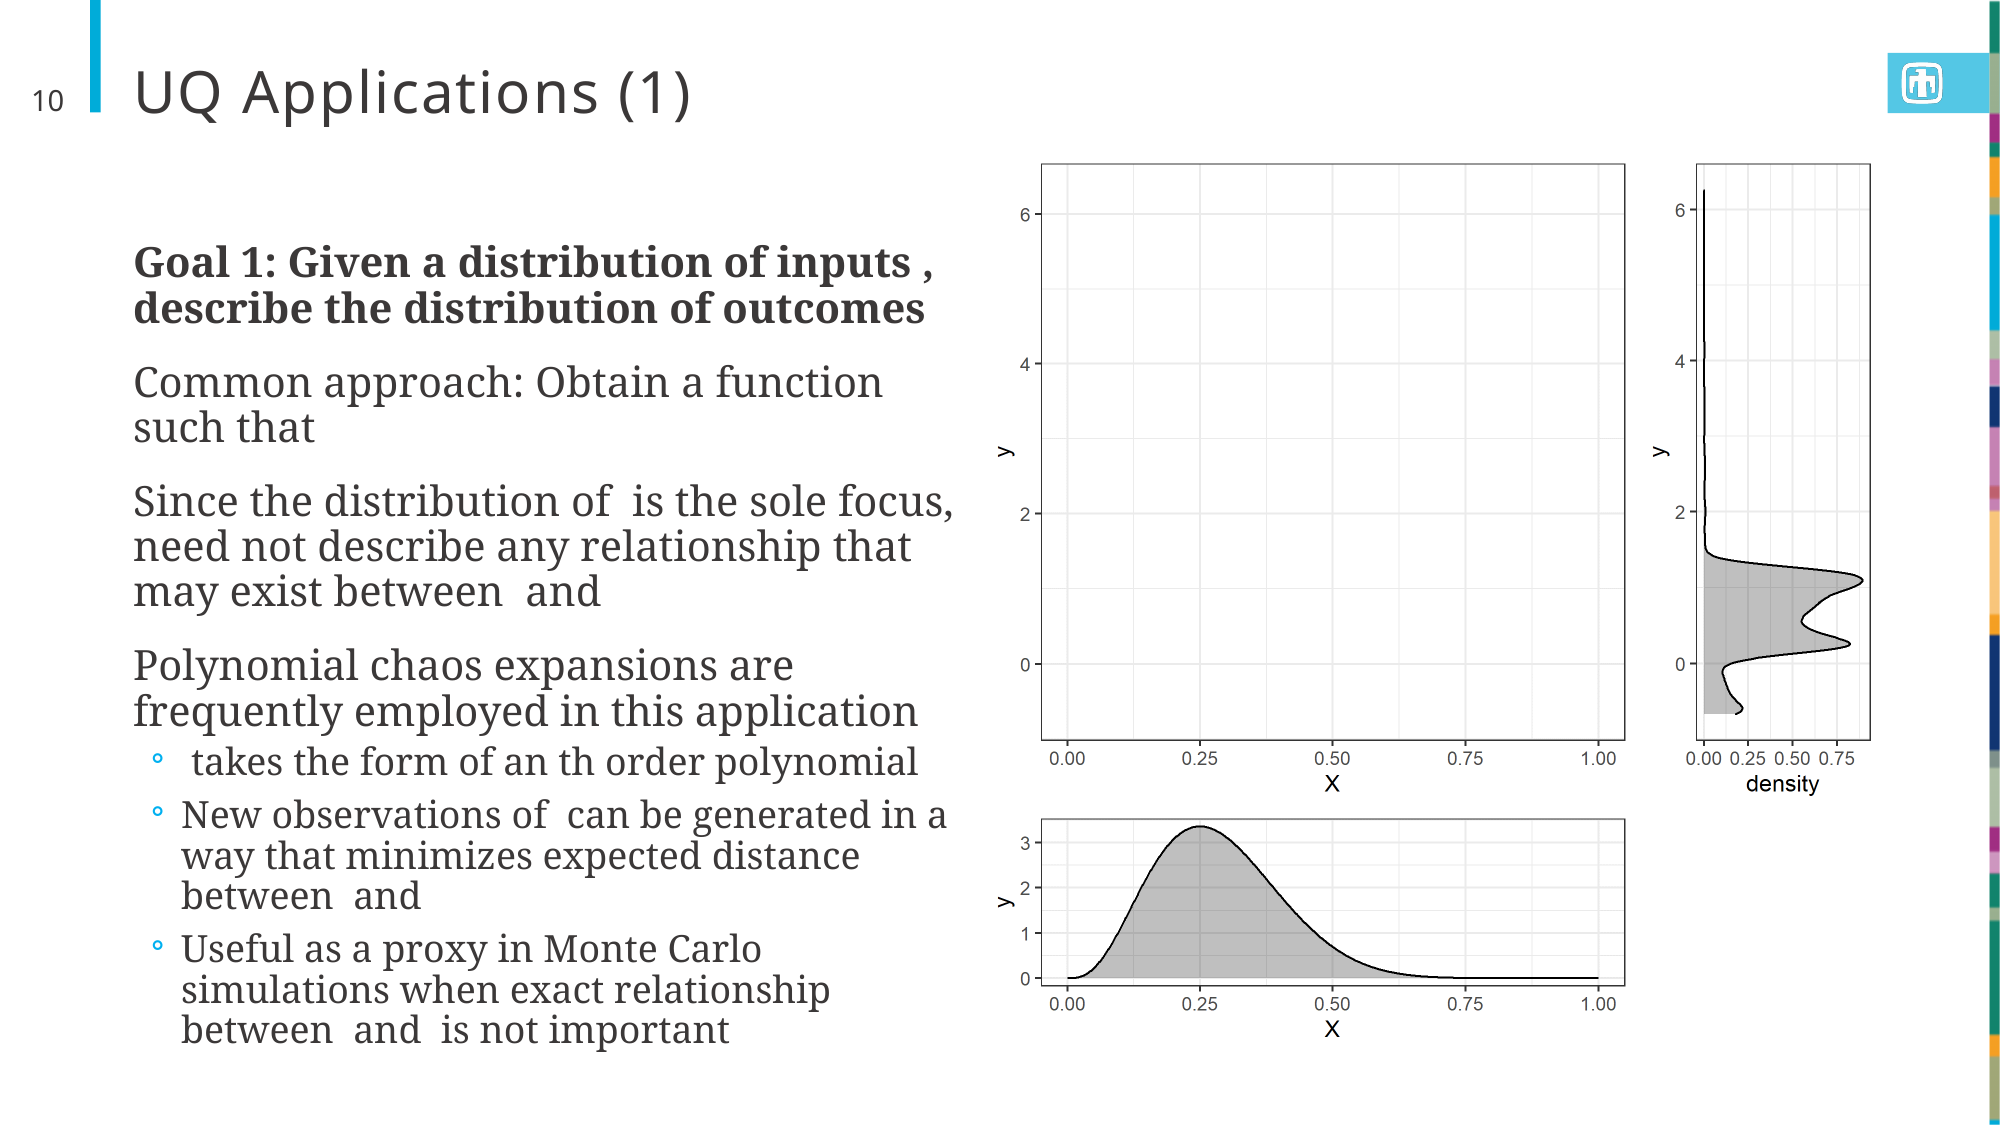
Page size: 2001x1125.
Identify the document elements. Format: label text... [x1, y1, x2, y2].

picture [1990, 330, 1999, 1120]
title UQ Applications (1) [118, 58, 1769, 153]
slide_number 10 [10, 71, 80, 132]
picture [981, 151, 1883, 1053]
picture [1901, 62, 1944, 104]
picture [1990, 1, 1999, 215]
